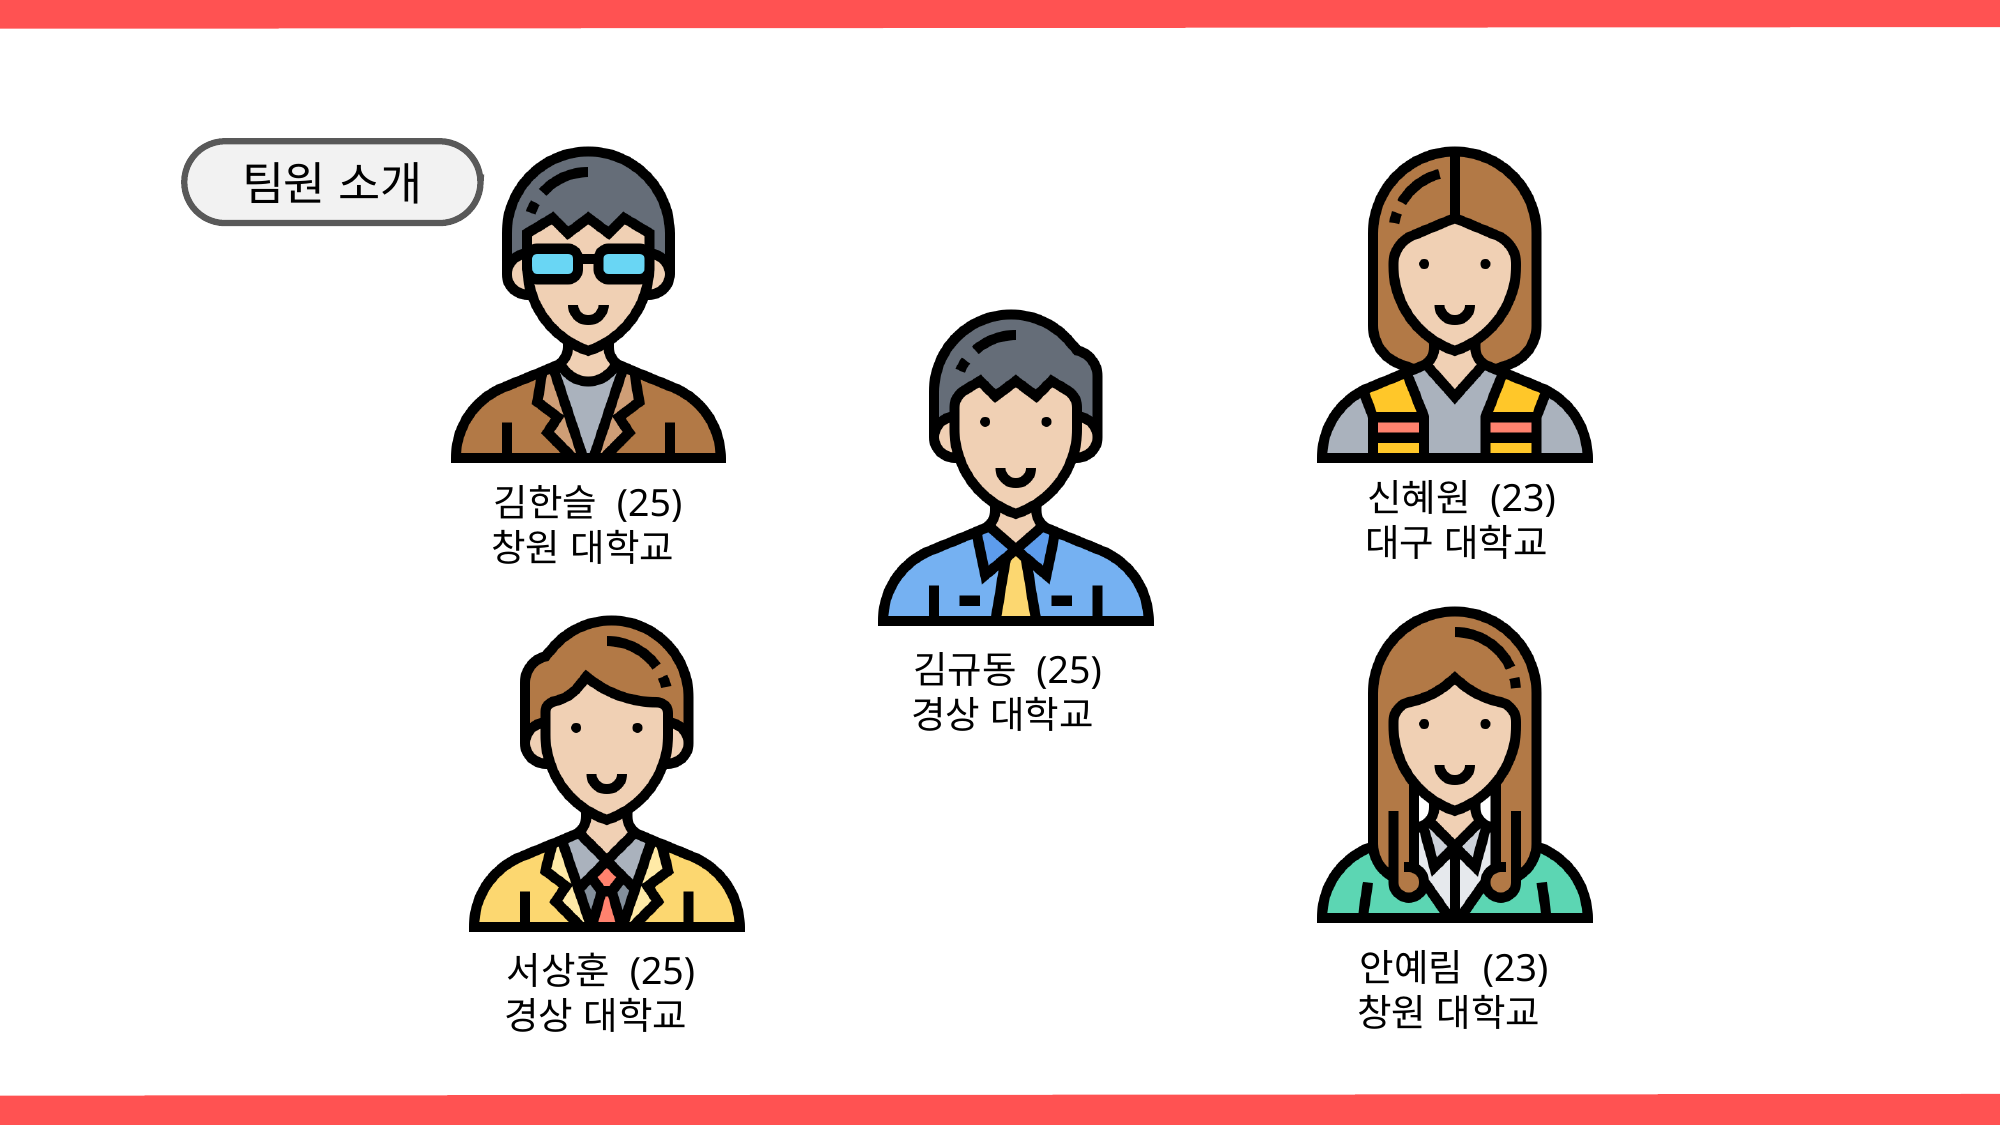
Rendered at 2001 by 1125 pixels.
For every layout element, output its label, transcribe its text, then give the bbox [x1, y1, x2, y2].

picture [1291, 601, 1618, 928]
picture [1291, 141, 1618, 468]
picture [443, 610, 770, 937]
text_box 서상훈 (25) 경상 대학교 [445, 939, 757, 1045]
picture [852, 304, 1179, 631]
picture [424, 141, 751, 468]
text_box 신혜원 (23) 대구 대학교 [1306, 468, 1618, 571]
text_box 김한슬 (25) 창원 대학교 [432, 471, 744, 577]
text_box 김규동 (25) 경상 대학교 [852, 638, 1164, 744]
text_box 안예림 (23) 창원 대학교 [1298, 936, 1610, 1042]
text_box 팀원 소개 [183, 140, 448, 225]
